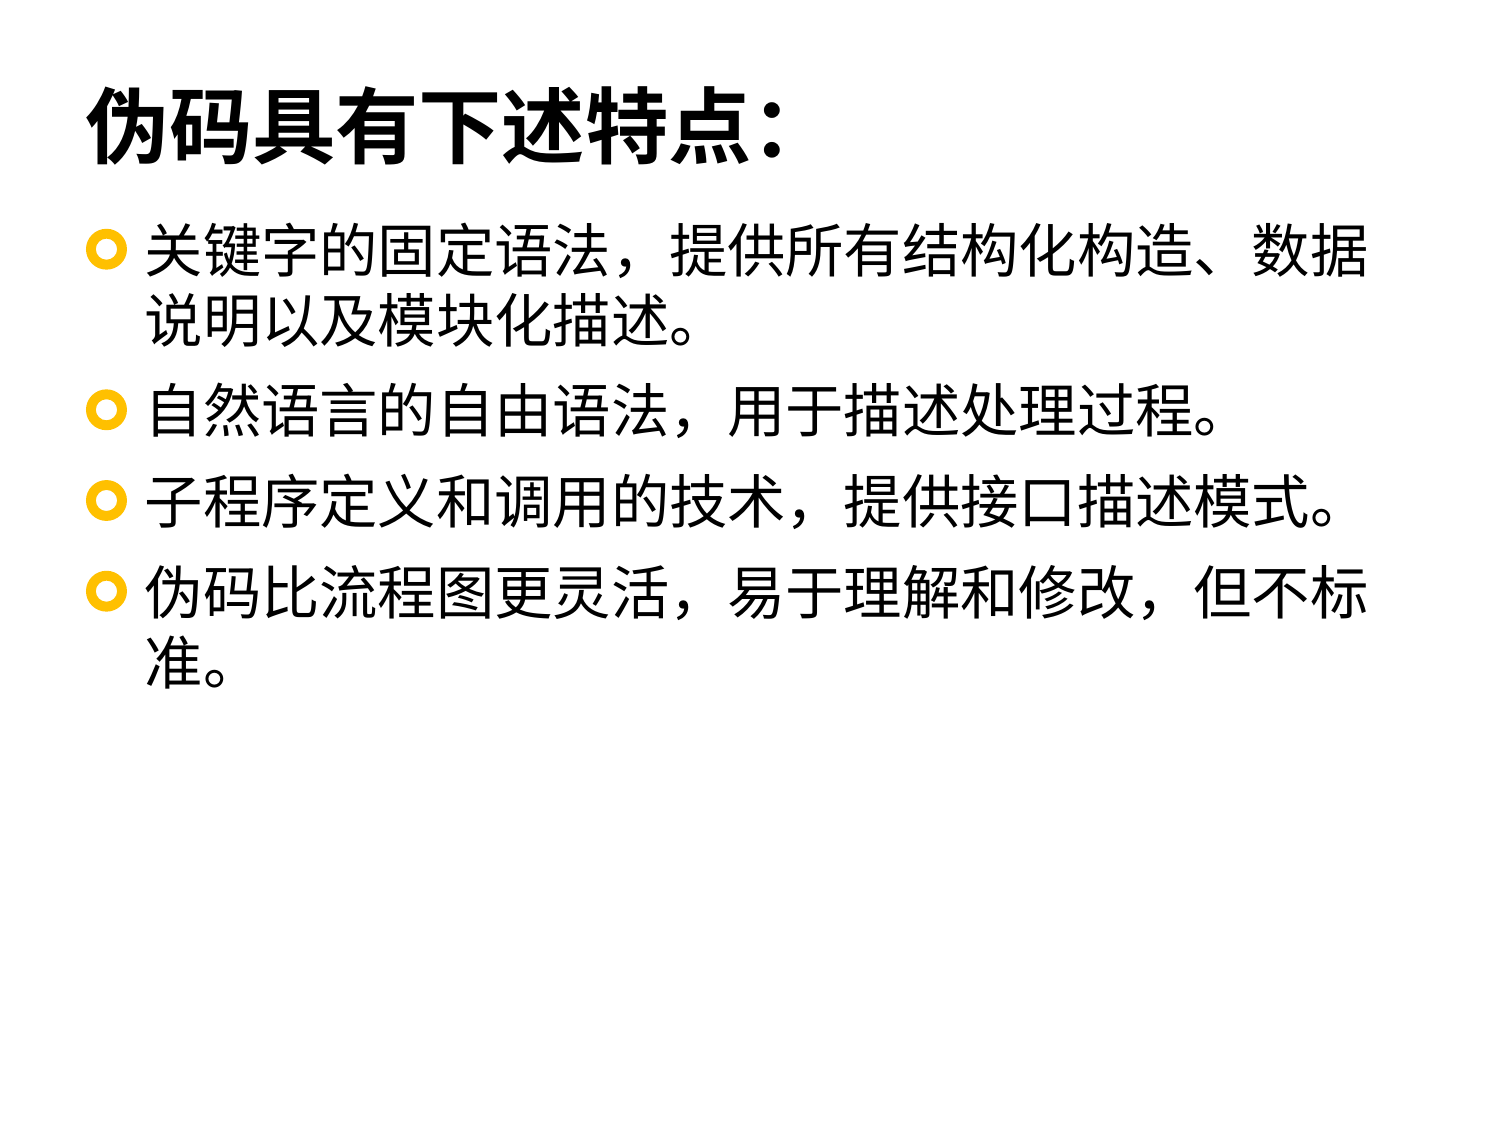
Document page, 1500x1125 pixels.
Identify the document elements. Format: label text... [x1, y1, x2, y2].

list 关键字的固定语法，提供所有结构化构造、数据说明以及模块化描述。 自然语言的自由语法，用于描述处理过程。 子程序定义和调用的技术，提供接口描述模式。 伪码比流程图更灵活，易于理解和修改，但不标准。 [70, 206, 1430, 1034]
title 伪码具有下述特点： [70, 70, 1430, 183]
